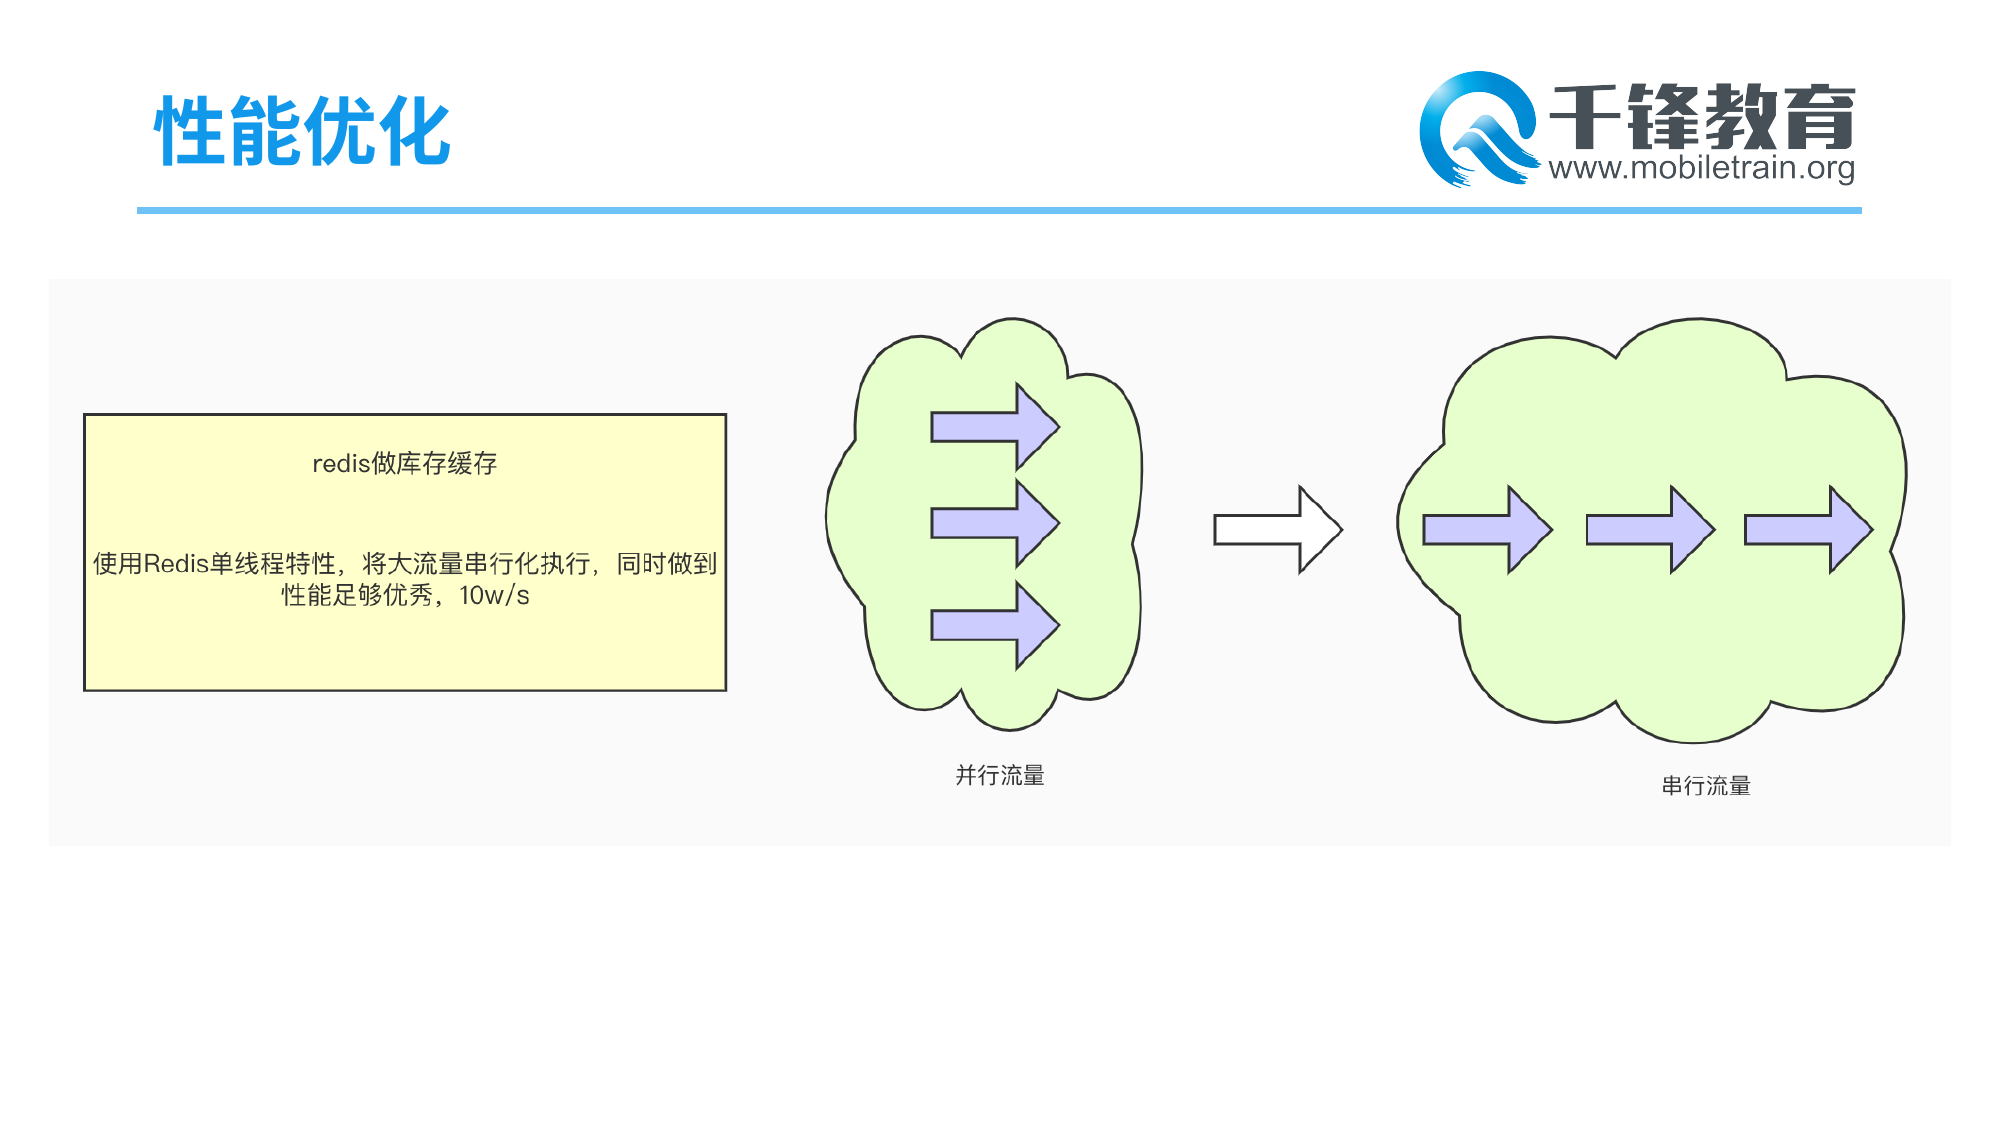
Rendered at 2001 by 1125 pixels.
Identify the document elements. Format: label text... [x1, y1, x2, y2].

title 性能优化 [137, 59, 1863, 210]
picture [49, 279, 1951, 846]
